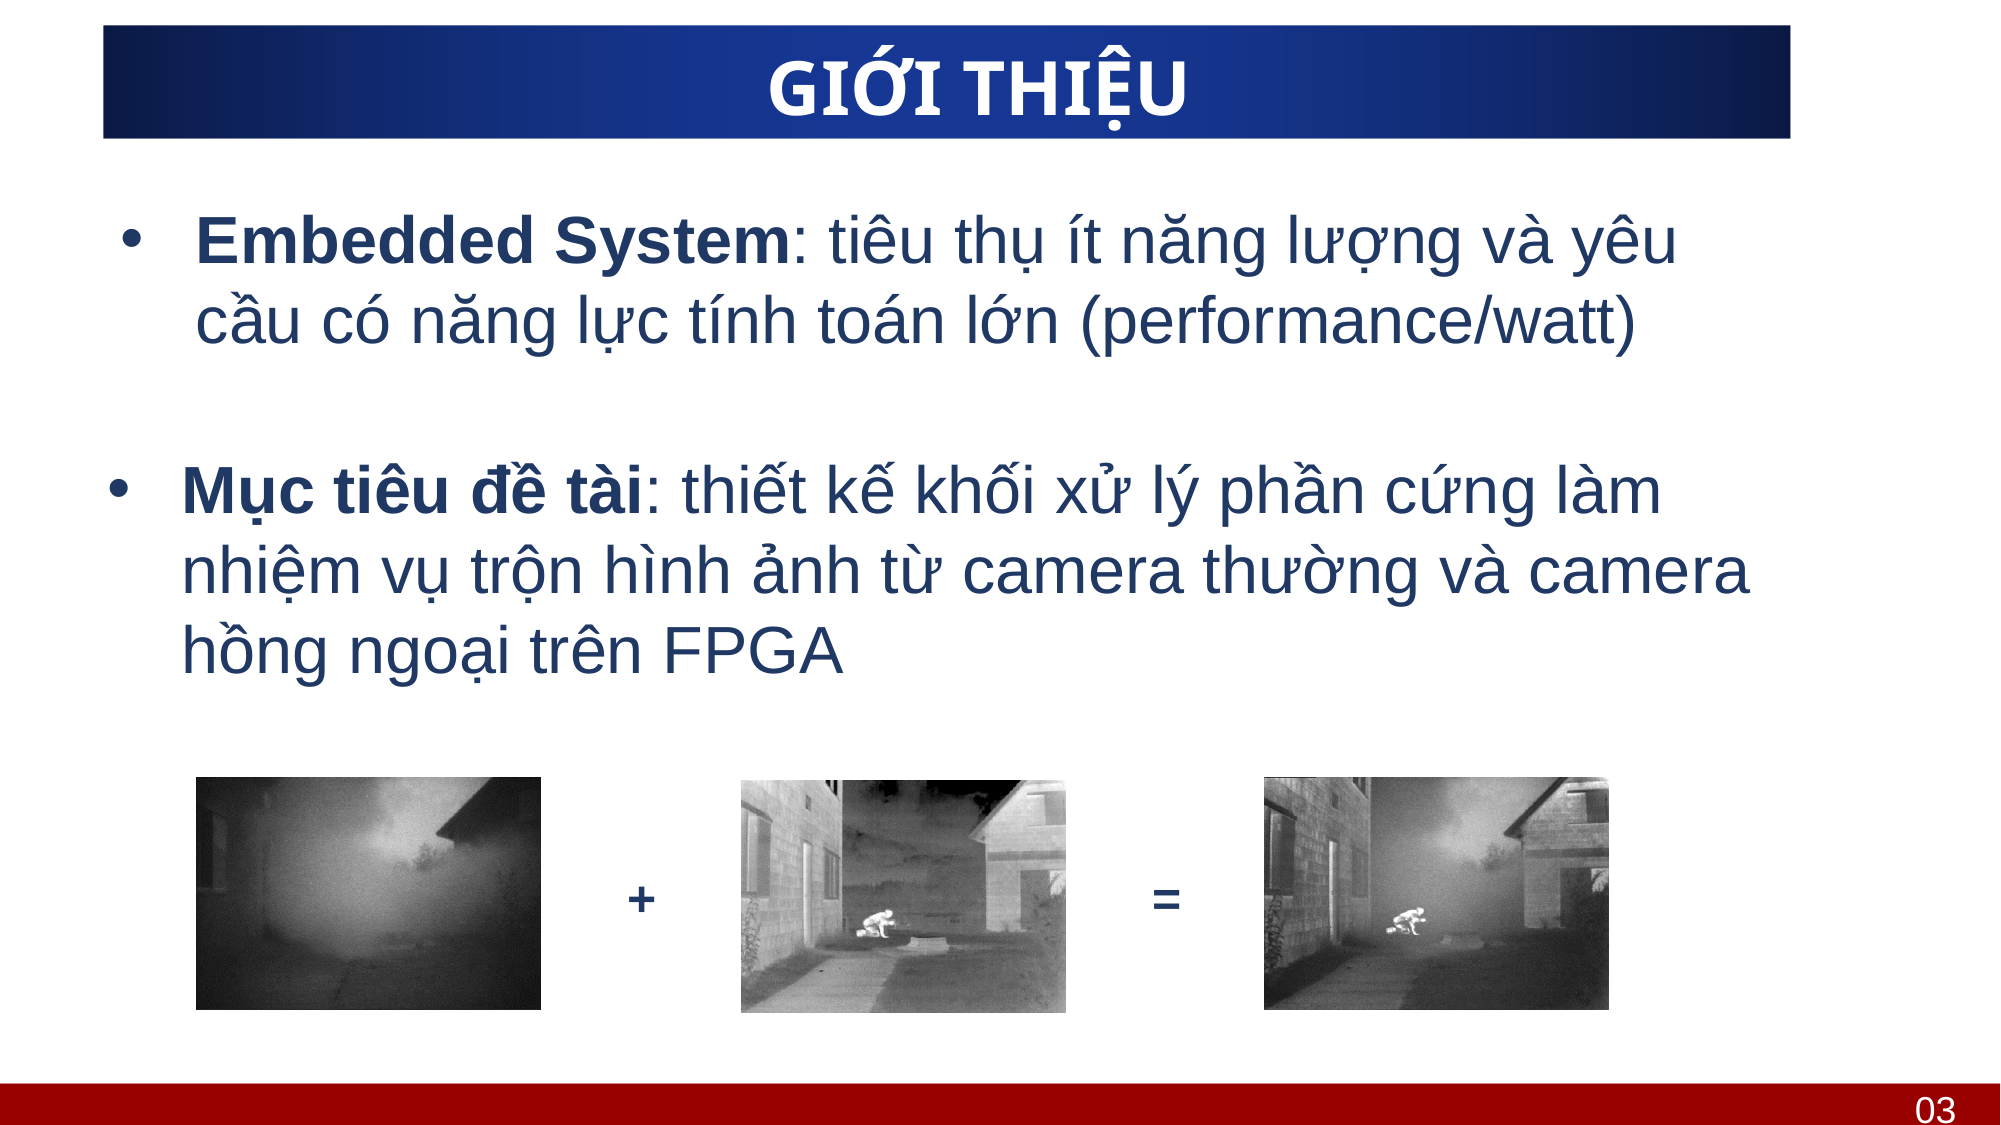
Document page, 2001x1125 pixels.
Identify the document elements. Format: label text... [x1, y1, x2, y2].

text_box = [1137, 858, 1197, 934]
text_box + [612, 858, 672, 934]
text_box GIỚI THIỆU [619, 33, 1339, 138]
text_box 03 [1900, 1078, 1976, 1125]
text_box Embedded System: tiêu thụ ít năng lượng và yêu cầu có năng lực tính toán lớn (performance/watt) [105, 189, 1796, 365]
text_box Mục tiêu đề tài: thiết kế khối xử lý phần cứng làm nhiệm vụ trộn hình ảnh từ camera thường và camera hồng ngoại trên FPGA [92, 439, 1796, 775]
picture [0, 0, 2001, 1125]
